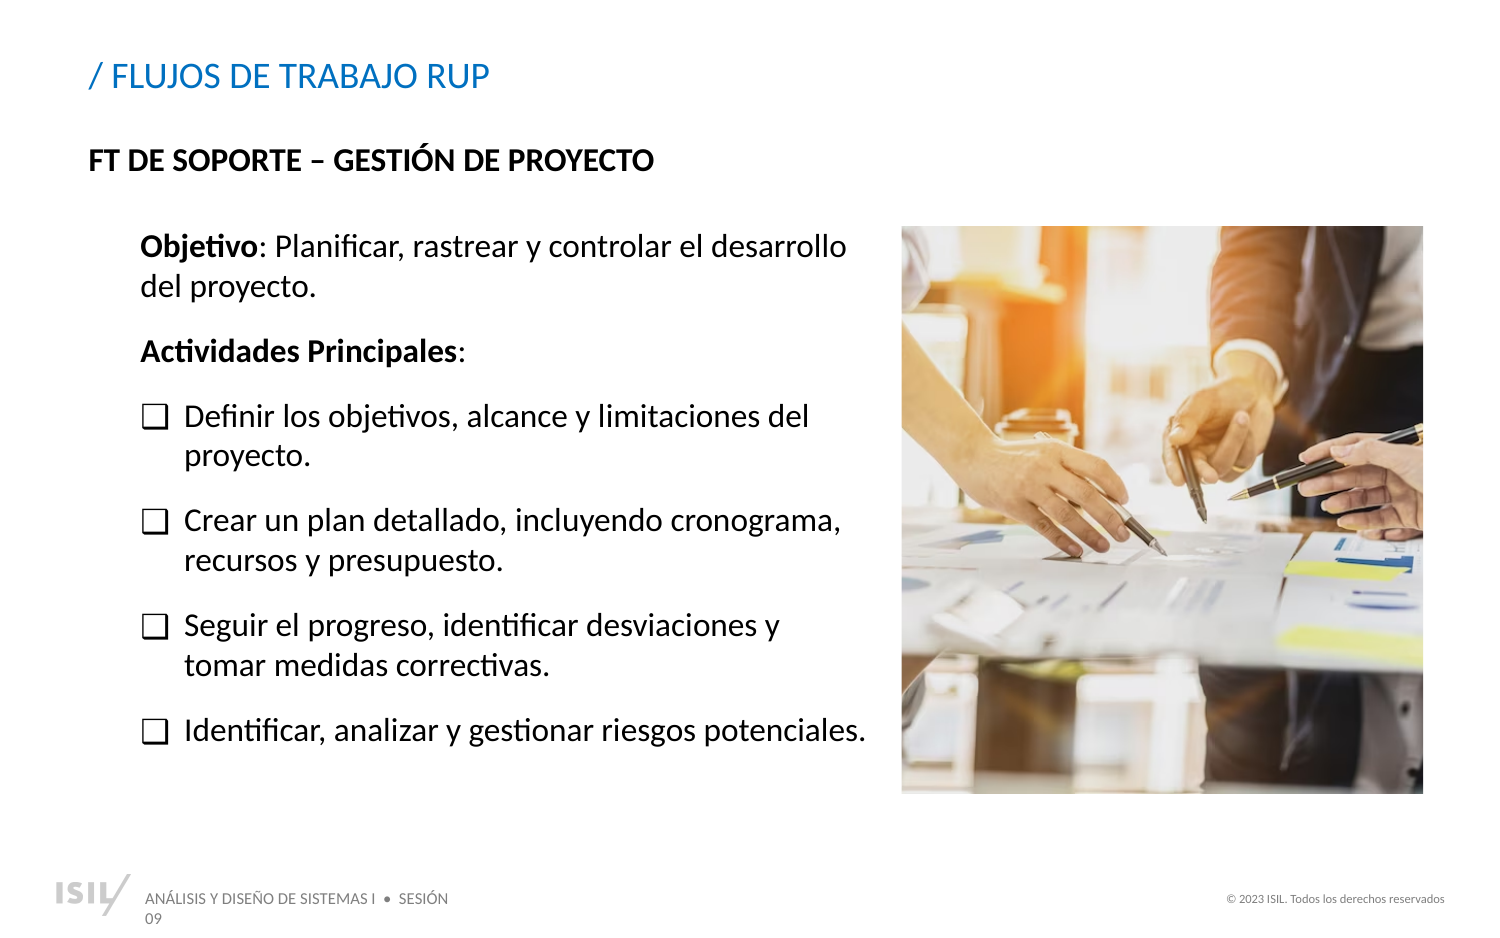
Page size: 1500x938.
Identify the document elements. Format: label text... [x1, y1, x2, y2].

list FT DE SOPORTE – GESTIÓN DE PROYECTO [76, 132, 750, 191]
list / FLUJOS DE TRABAJO RUP [76, 45, 1424, 104]
picture [901, 225, 1424, 794]
list Objetivo: Planificar, rastrear y controlar el desarrollo del proyecto. Actividades Principales: Definir los objetivos, alcance y limitaciones del proyecto. Crear un plan detallado, incluyendo cronograma, recursos y presupuesto. Seguir el progreso, identificar desviaciones y tomar medidas correctivas. Identificar, analizar y gestionar riesgos potenciales. [125, 216, 884, 889]
